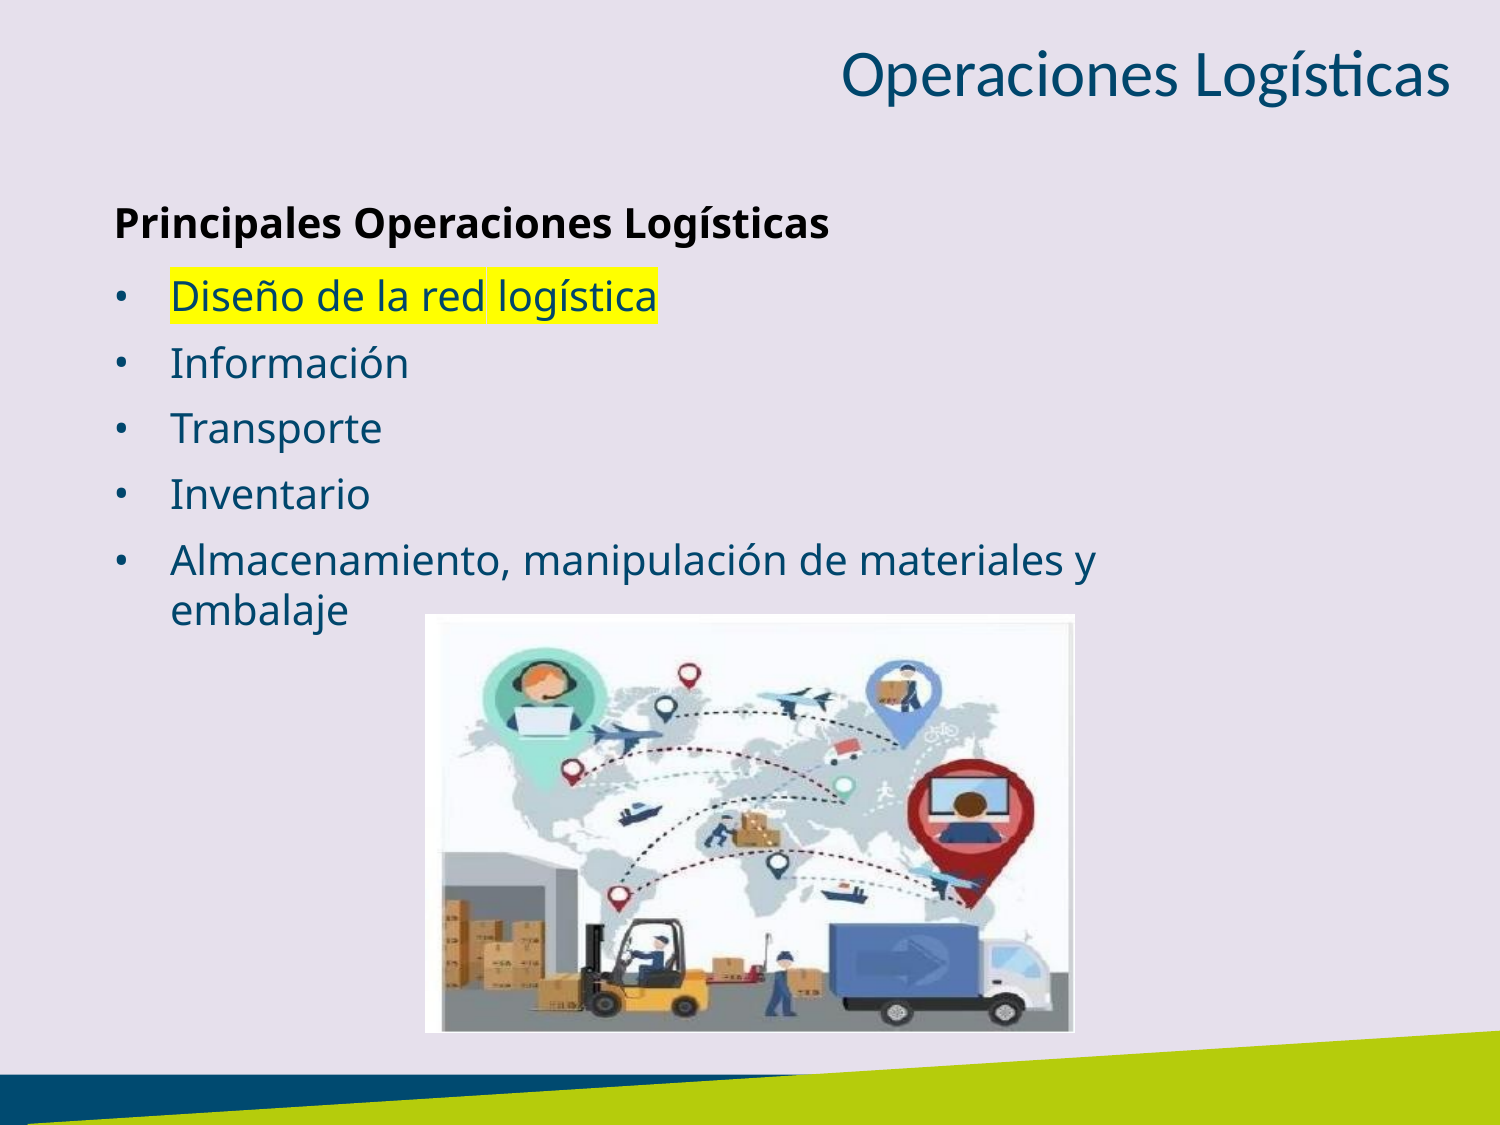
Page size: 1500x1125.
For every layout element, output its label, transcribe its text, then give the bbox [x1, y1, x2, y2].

title Operaciones Logísticas [44, 27, 1456, 218]
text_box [0, 613, 1500, 1125]
text_box Principales Operaciones Logísticas Diseño de la red logística Información Transporte Inventario Almacenamiento, manipulación de materiales y embalaje [111, 171, 1217, 612]
